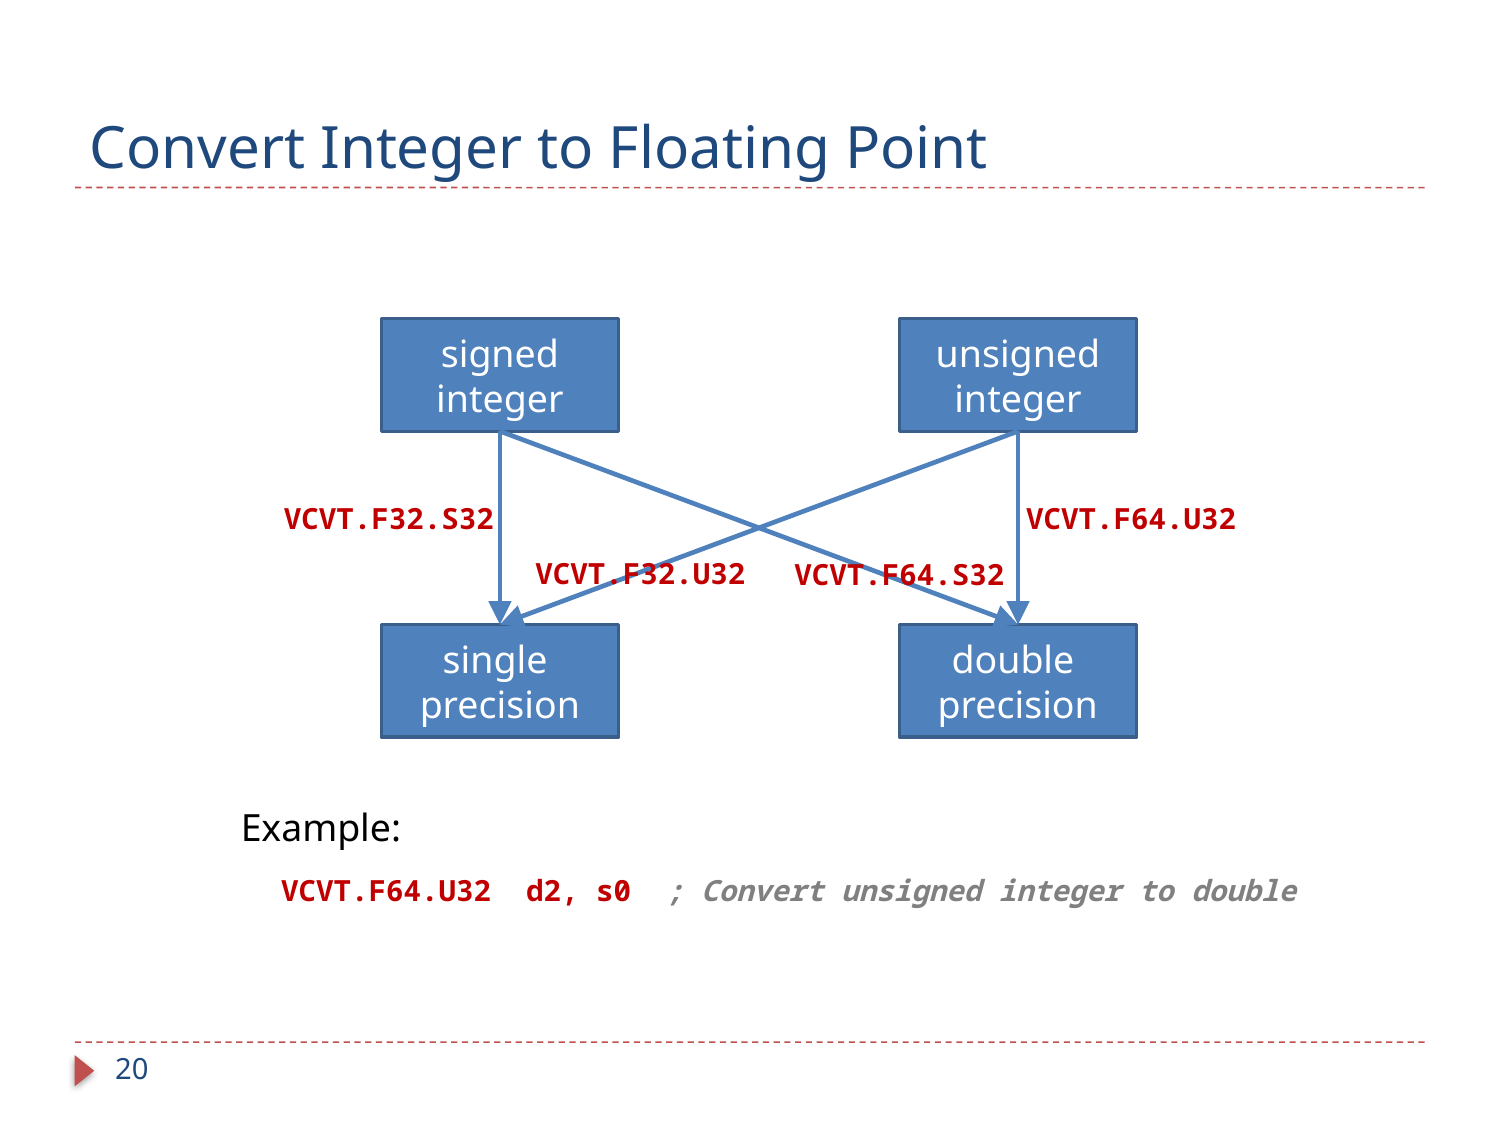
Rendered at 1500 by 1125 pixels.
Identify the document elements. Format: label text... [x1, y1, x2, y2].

text_box double precision [898, 623, 1138, 739]
text_box VCVT.F32.S32 [269, 493, 491, 543]
text_box Example: [226, 796, 417, 857]
text_box signed integer [380, 317, 620, 433]
text_box single precision [380, 623, 620, 739]
slide_number 20 [100, 1042, 426, 1103]
text_box VCVT.F64.U32 d2, s0 ; Convert unsigned integer to double [266, 864, 1311, 915]
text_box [499, 430, 1017, 625]
title Convert Integer to Floating Point [75, 24, 1475, 188]
text_box VCVT.F64.U32 [1027, 493, 1251, 543]
text_box unsigned integer [898, 317, 1138, 433]
